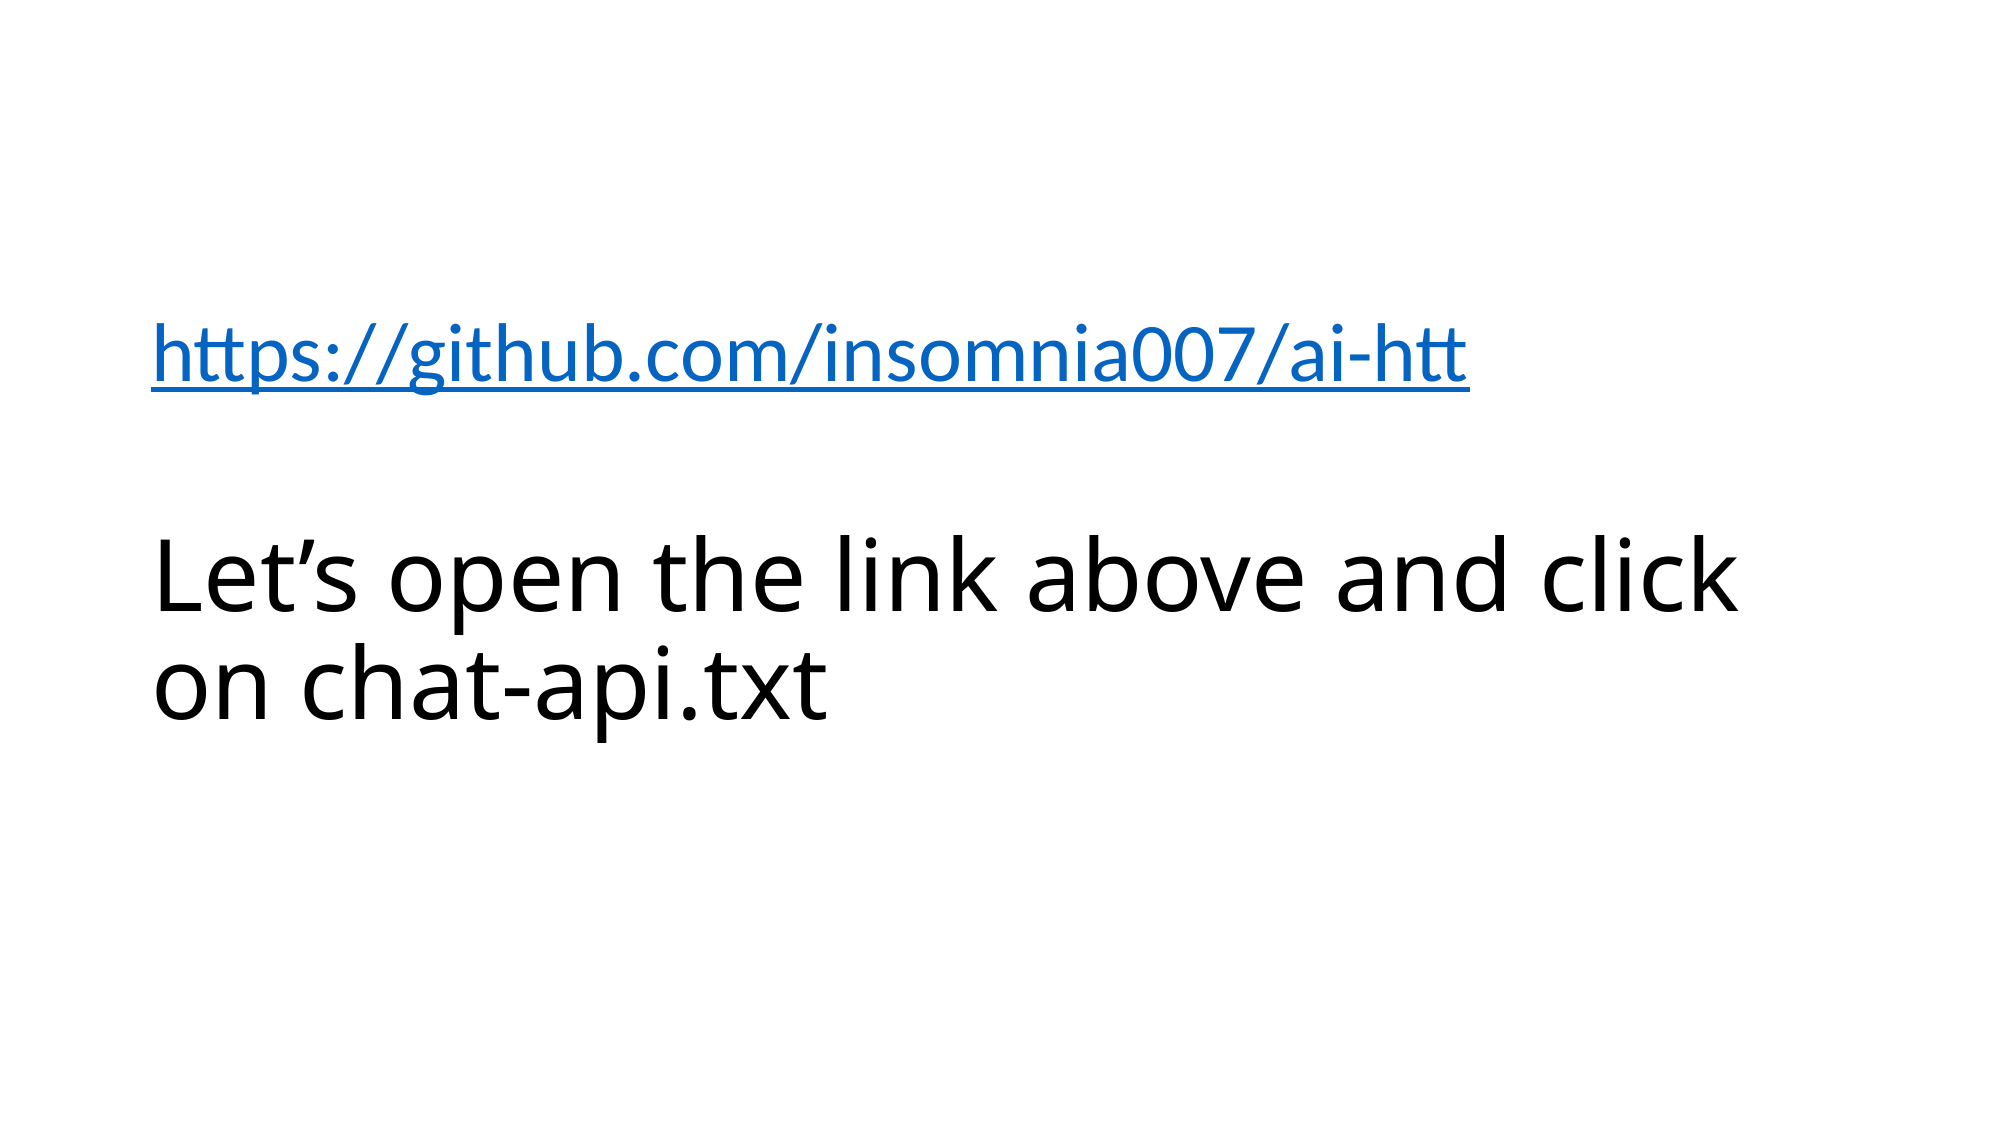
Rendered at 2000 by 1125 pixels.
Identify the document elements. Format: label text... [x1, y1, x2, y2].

title Let’s open the link above and click on chat-api.txt [136, 280, 1861, 749]
text_box https://github.com/insomnia007/ai-htt [136, 290, 1731, 406]
